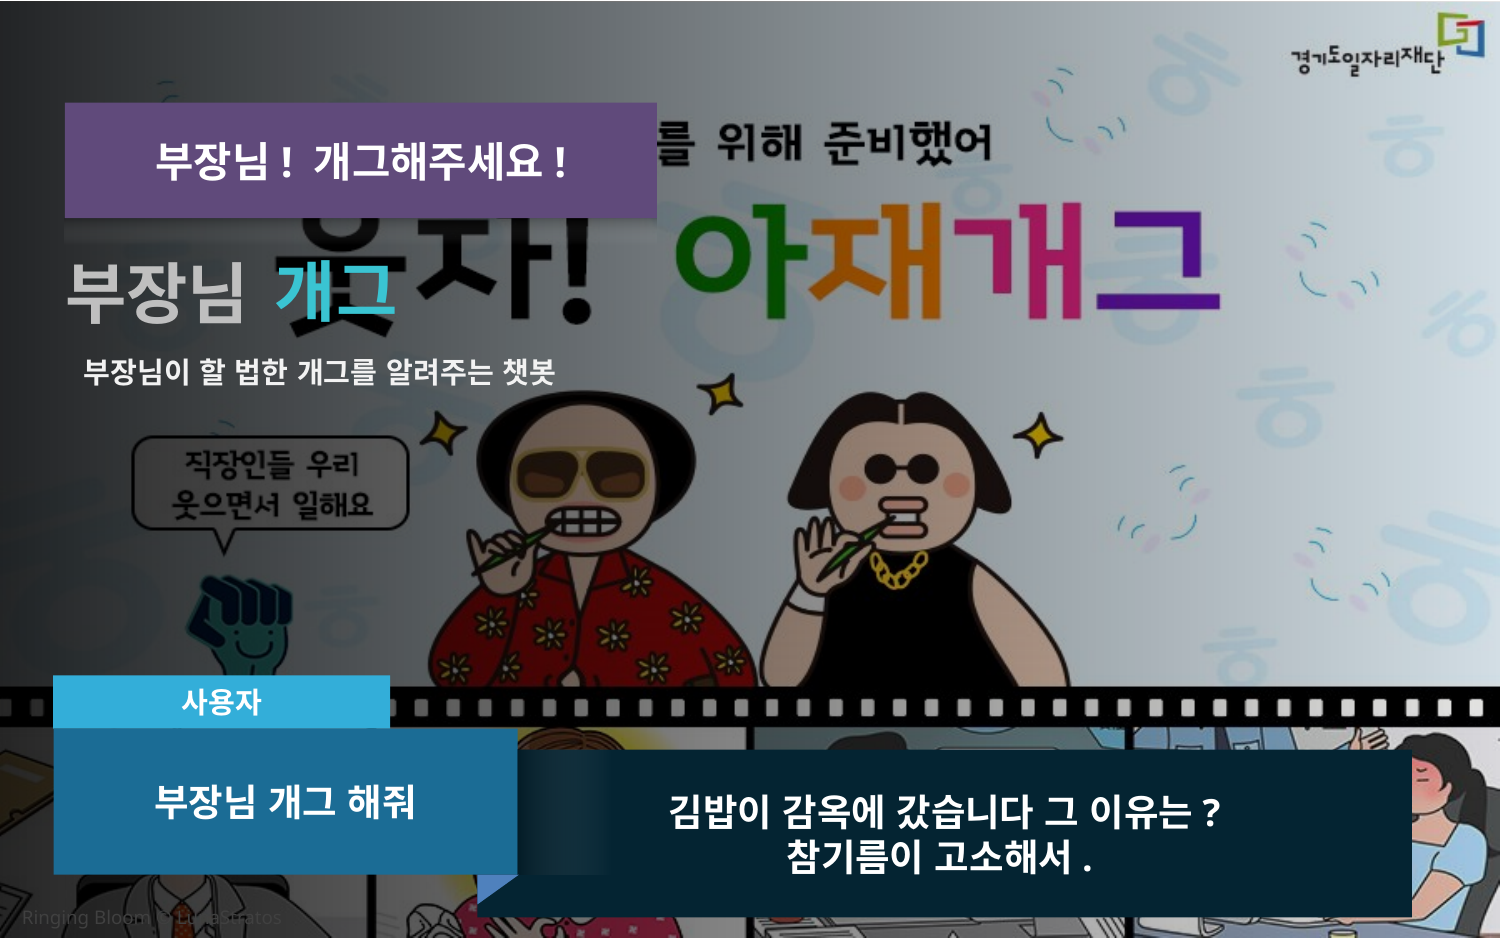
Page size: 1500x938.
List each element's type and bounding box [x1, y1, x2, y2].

text_box [52, 675, 1413, 918]
picture [0, 2, 1500, 938]
